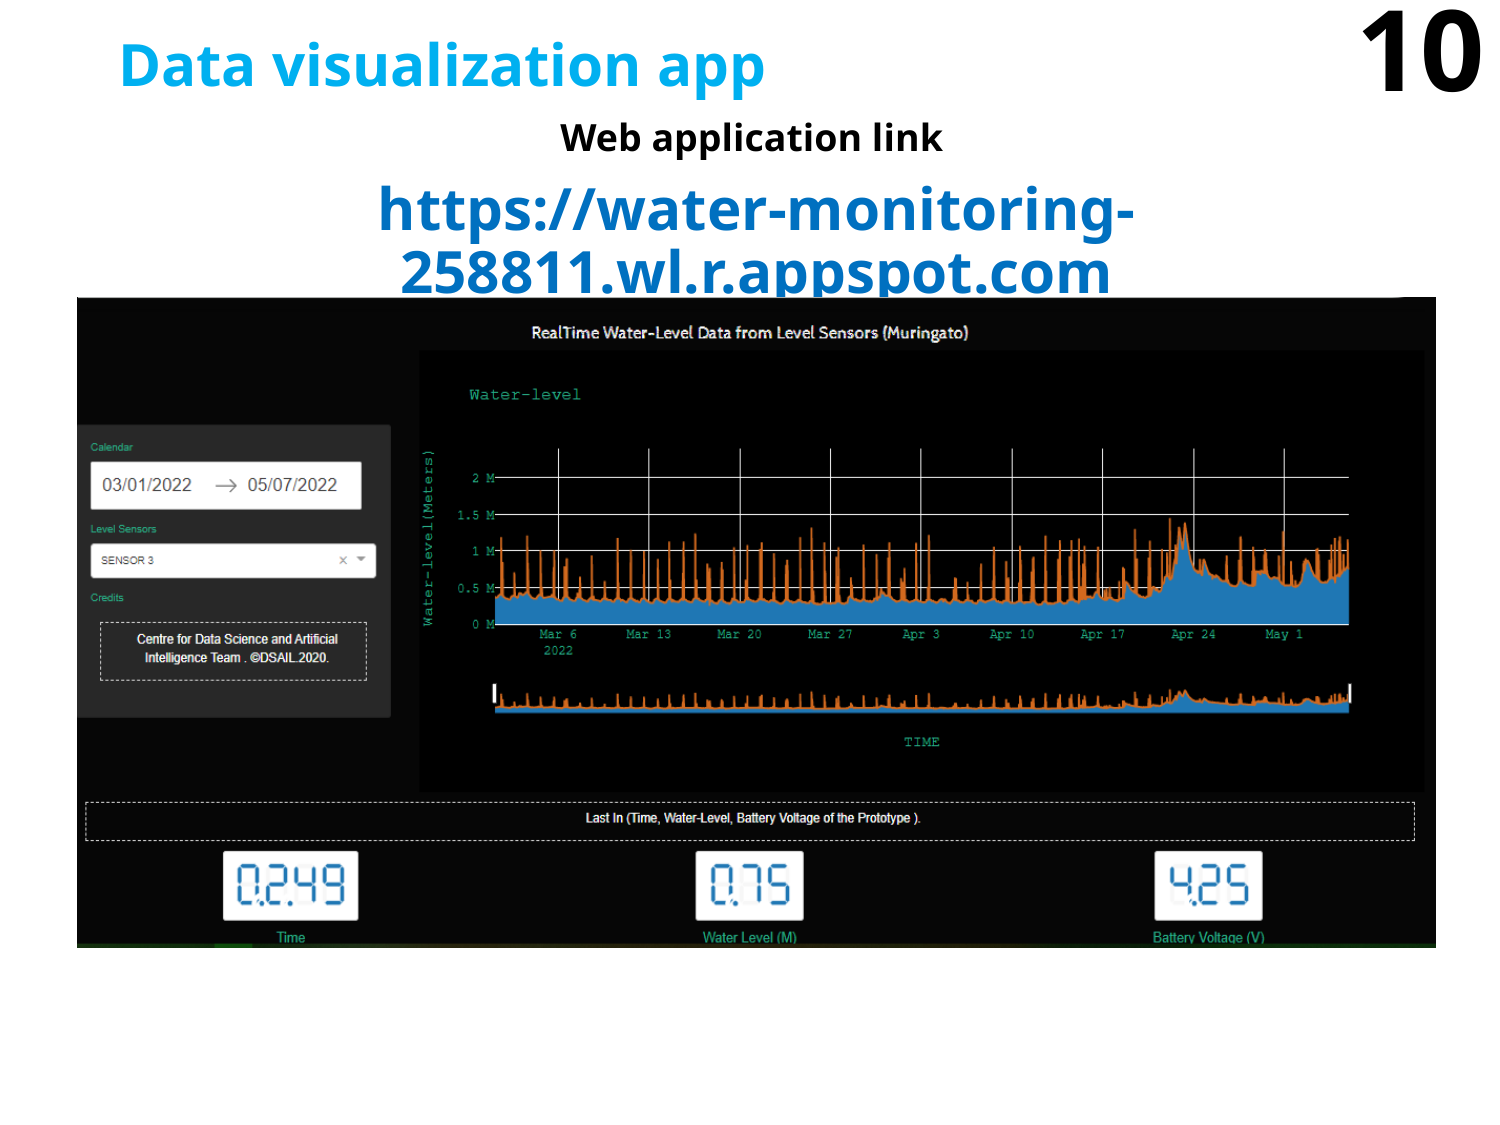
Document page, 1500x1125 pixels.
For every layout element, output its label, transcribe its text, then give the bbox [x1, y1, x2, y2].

title Data visualization app [103, 23, 1328, 111]
list Web application link https://water-monitoring-258811.wl.r.appspot.com [48, 111, 1466, 1102]
slide_number 10 [1328, 0, 1500, 112]
picture [77, 297, 1436, 948]
